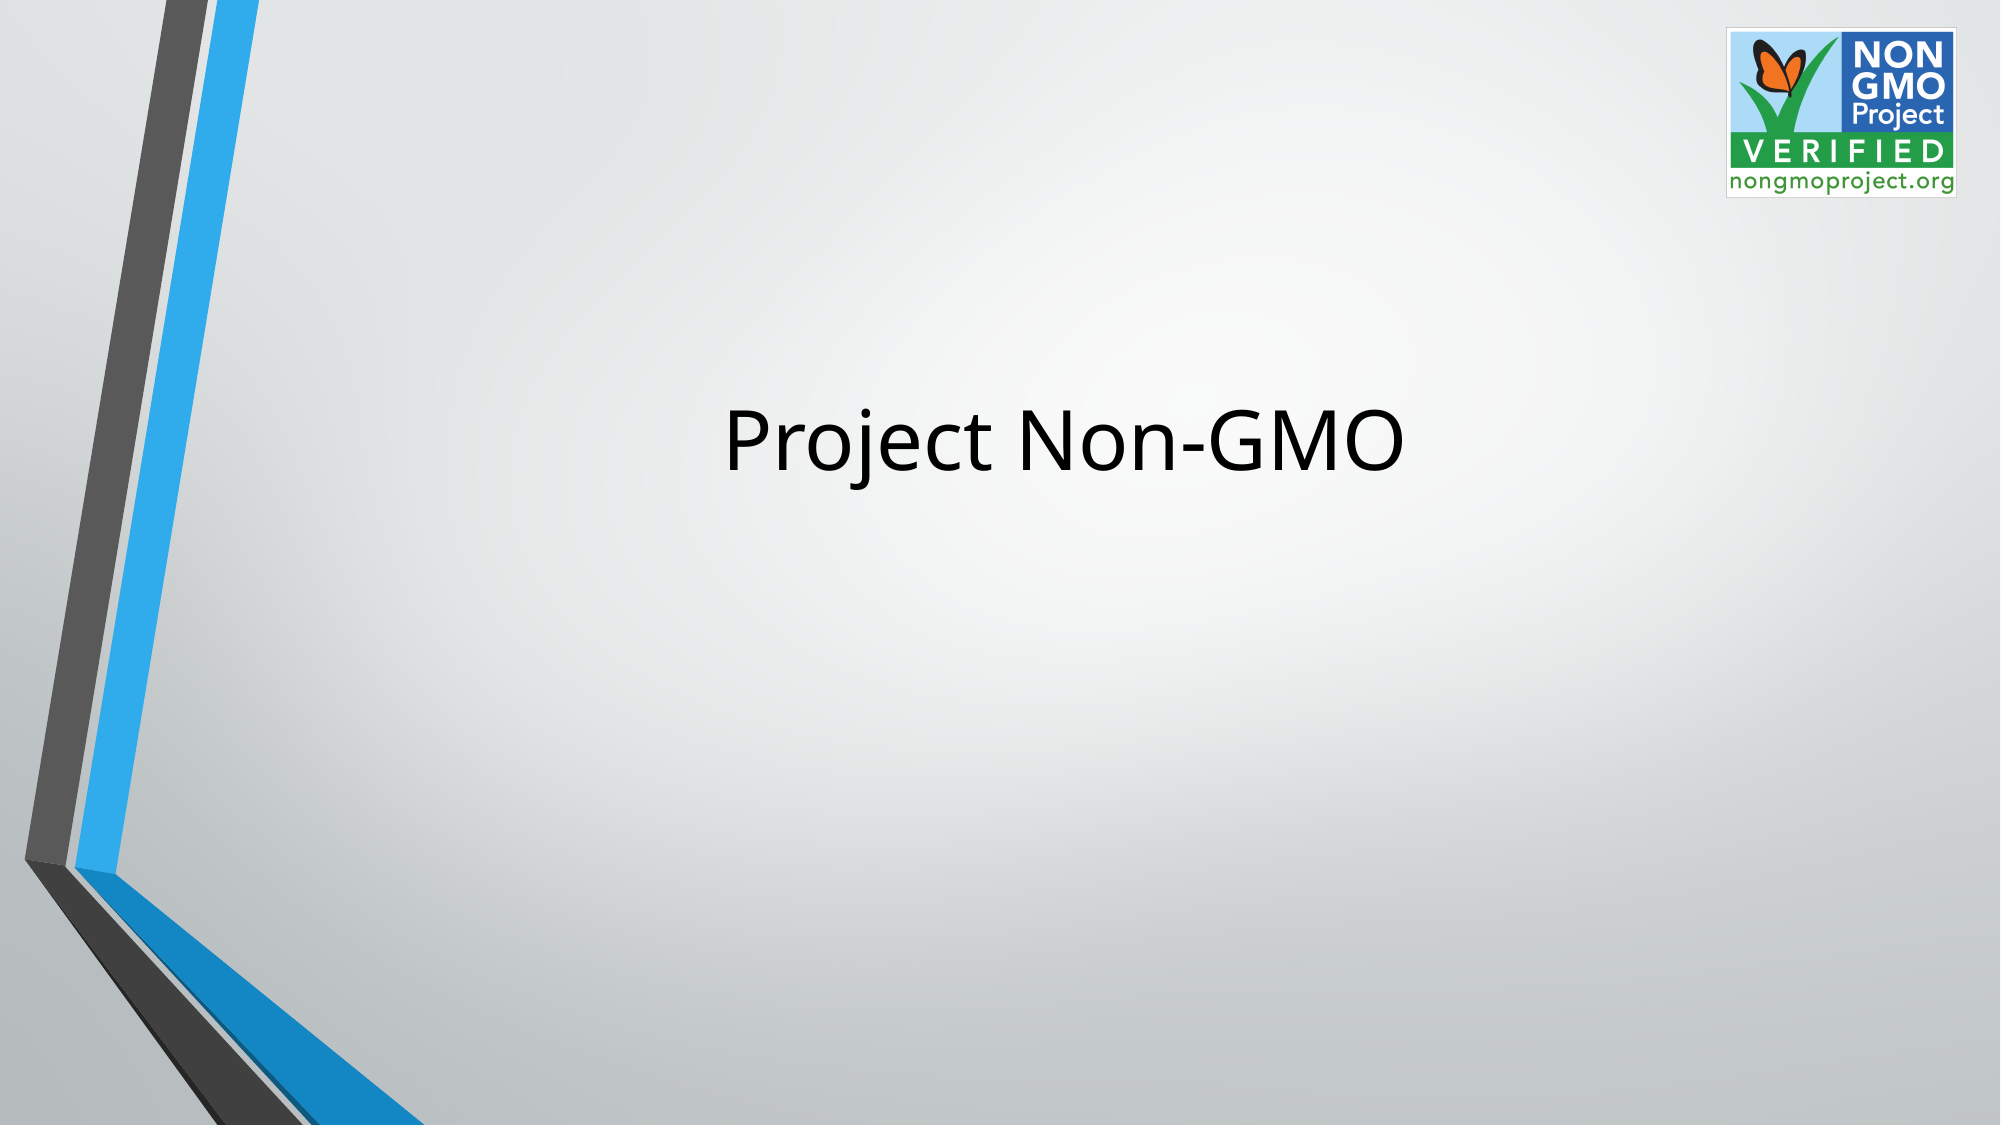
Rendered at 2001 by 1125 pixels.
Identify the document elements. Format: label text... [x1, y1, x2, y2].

picture [1725, 27, 1958, 198]
title Project Non-GMO [243, 293, 1887, 582]
